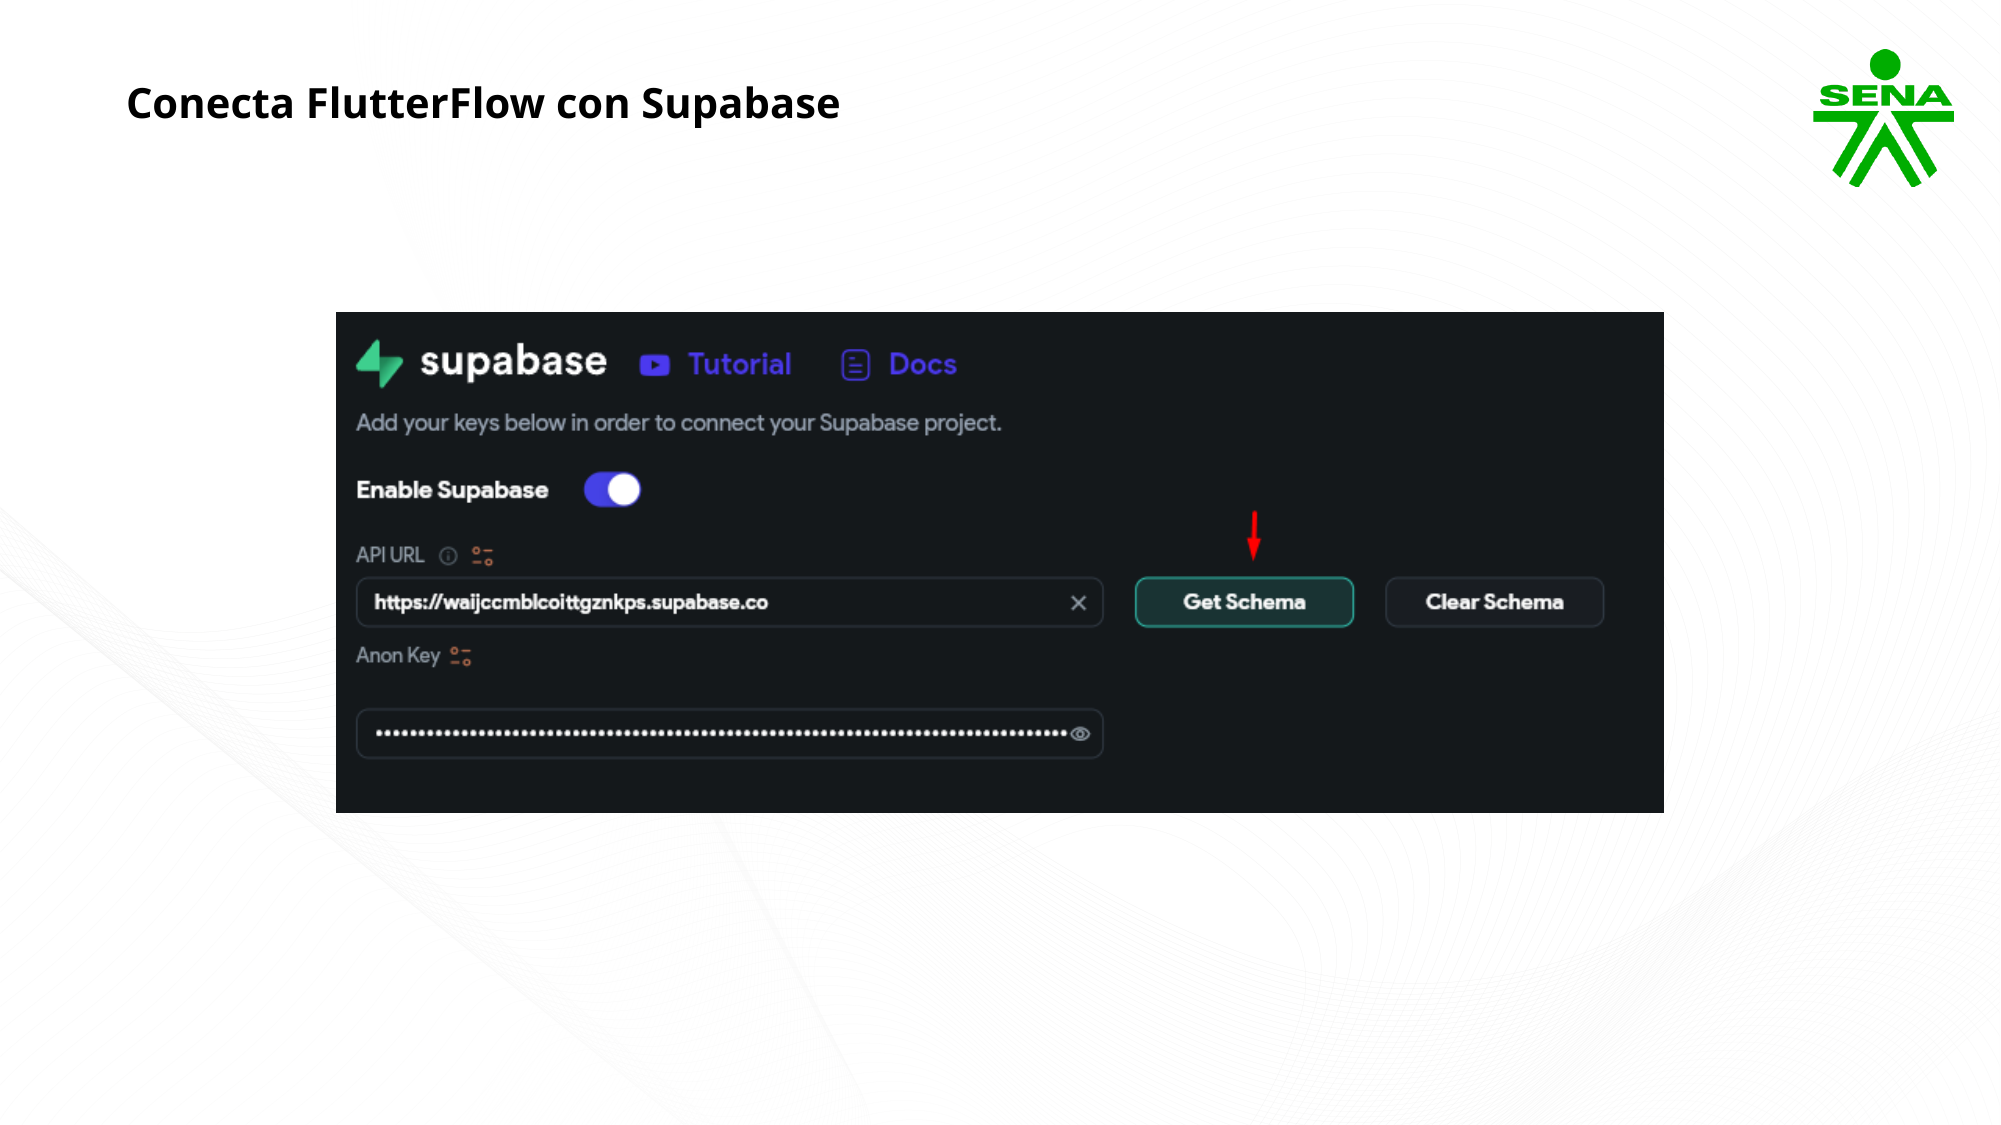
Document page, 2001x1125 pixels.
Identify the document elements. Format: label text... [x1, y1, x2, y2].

picture [0, 0, 2000, 1125]
text_box Conecta FlutterFlow con Supabase [111, 69, 892, 135]
